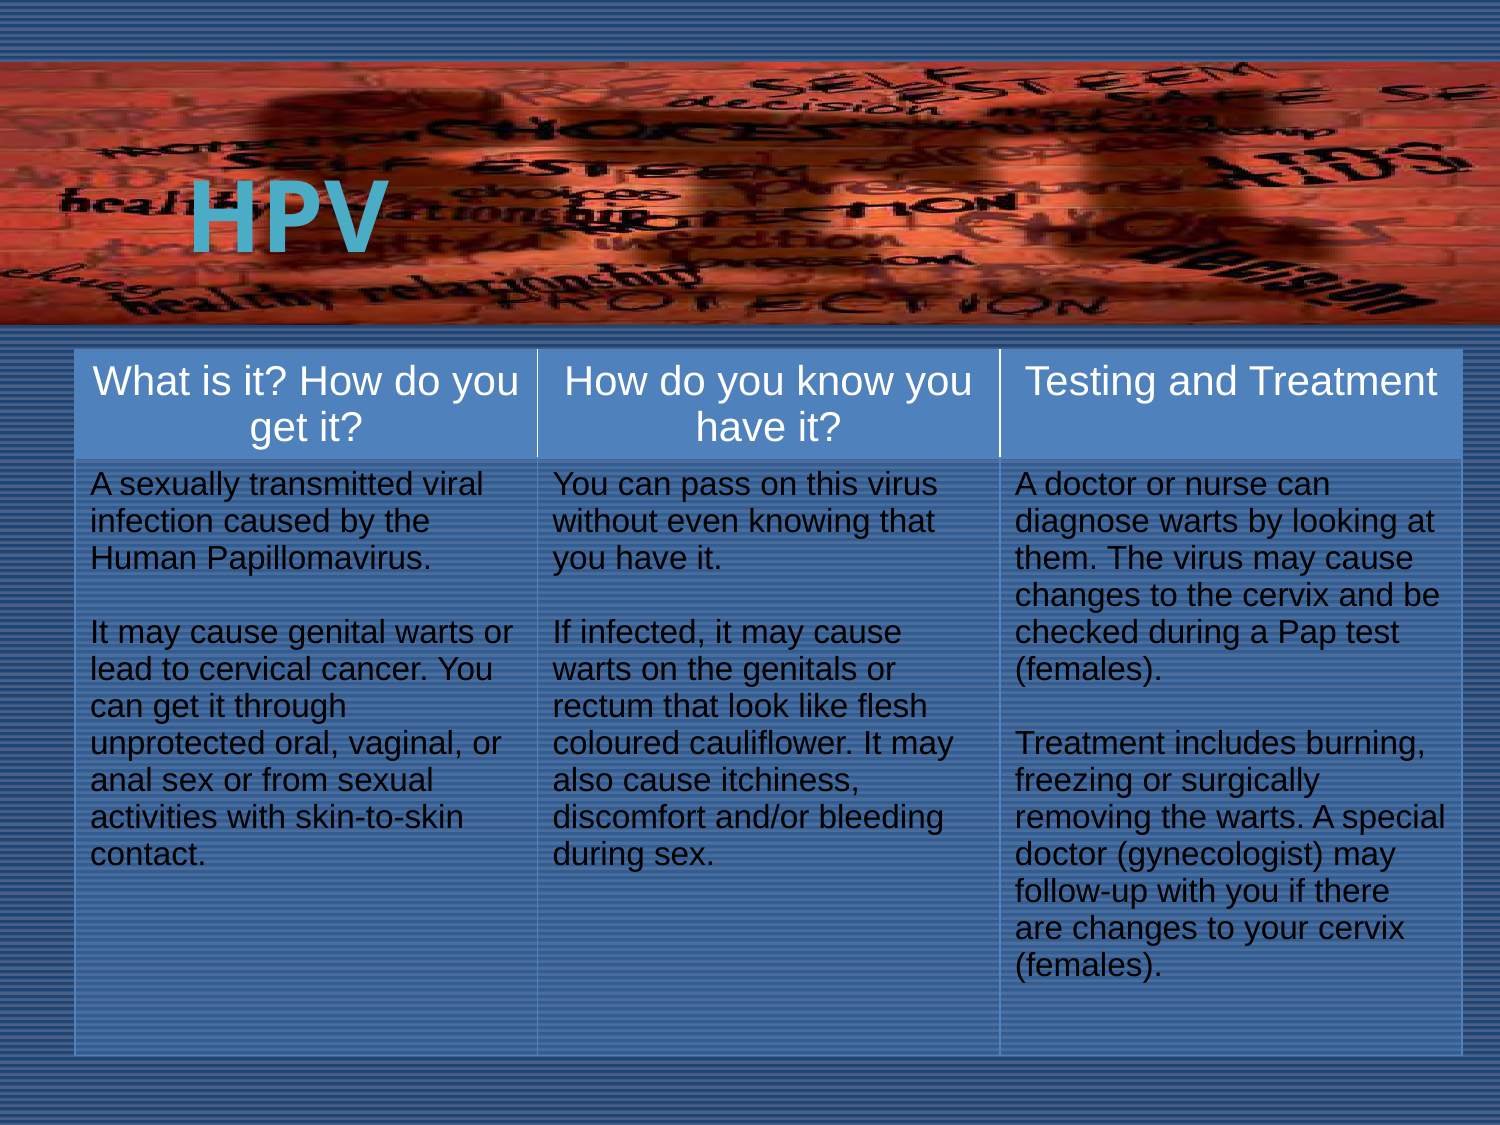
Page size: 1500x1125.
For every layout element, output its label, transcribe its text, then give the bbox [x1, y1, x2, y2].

table_header How do you know you have it? [538, 351, 999, 457]
picture [0, 61, 1500, 325]
table_header What is it? How do you get it? [76, 351, 537, 457]
table_cell A doctor or nurse can diagnose warts by looking at them. The virus may cause changes to the cervix and be checked during a Pap test (females). Treatment includes burning, freezing or surgically removing the warts. A special doctor (gynecologist) may follow-up with you if there are changes to your cervix (females). [1001, 459, 1461, 1055]
table_cell You can pass on this virus without even knowing that you have it. If infected, it may cause warts on the genitals or rectum that look like flesh coloured cauliflower. It may also cause itchiness, discomfort and/or bleeding during sex. [538, 459, 999, 1055]
table_cell A sexually transmitted viral infection caused by the Human Papillomavirus. It may cause genital warts or lead to cervical cancer. You can get it through unprotected oral, vaginal, or anal sex or from sexual activities with skin-to-skin contact. [76, 459, 537, 1055]
table_header Testing and Treatment [1001, 351, 1461, 457]
